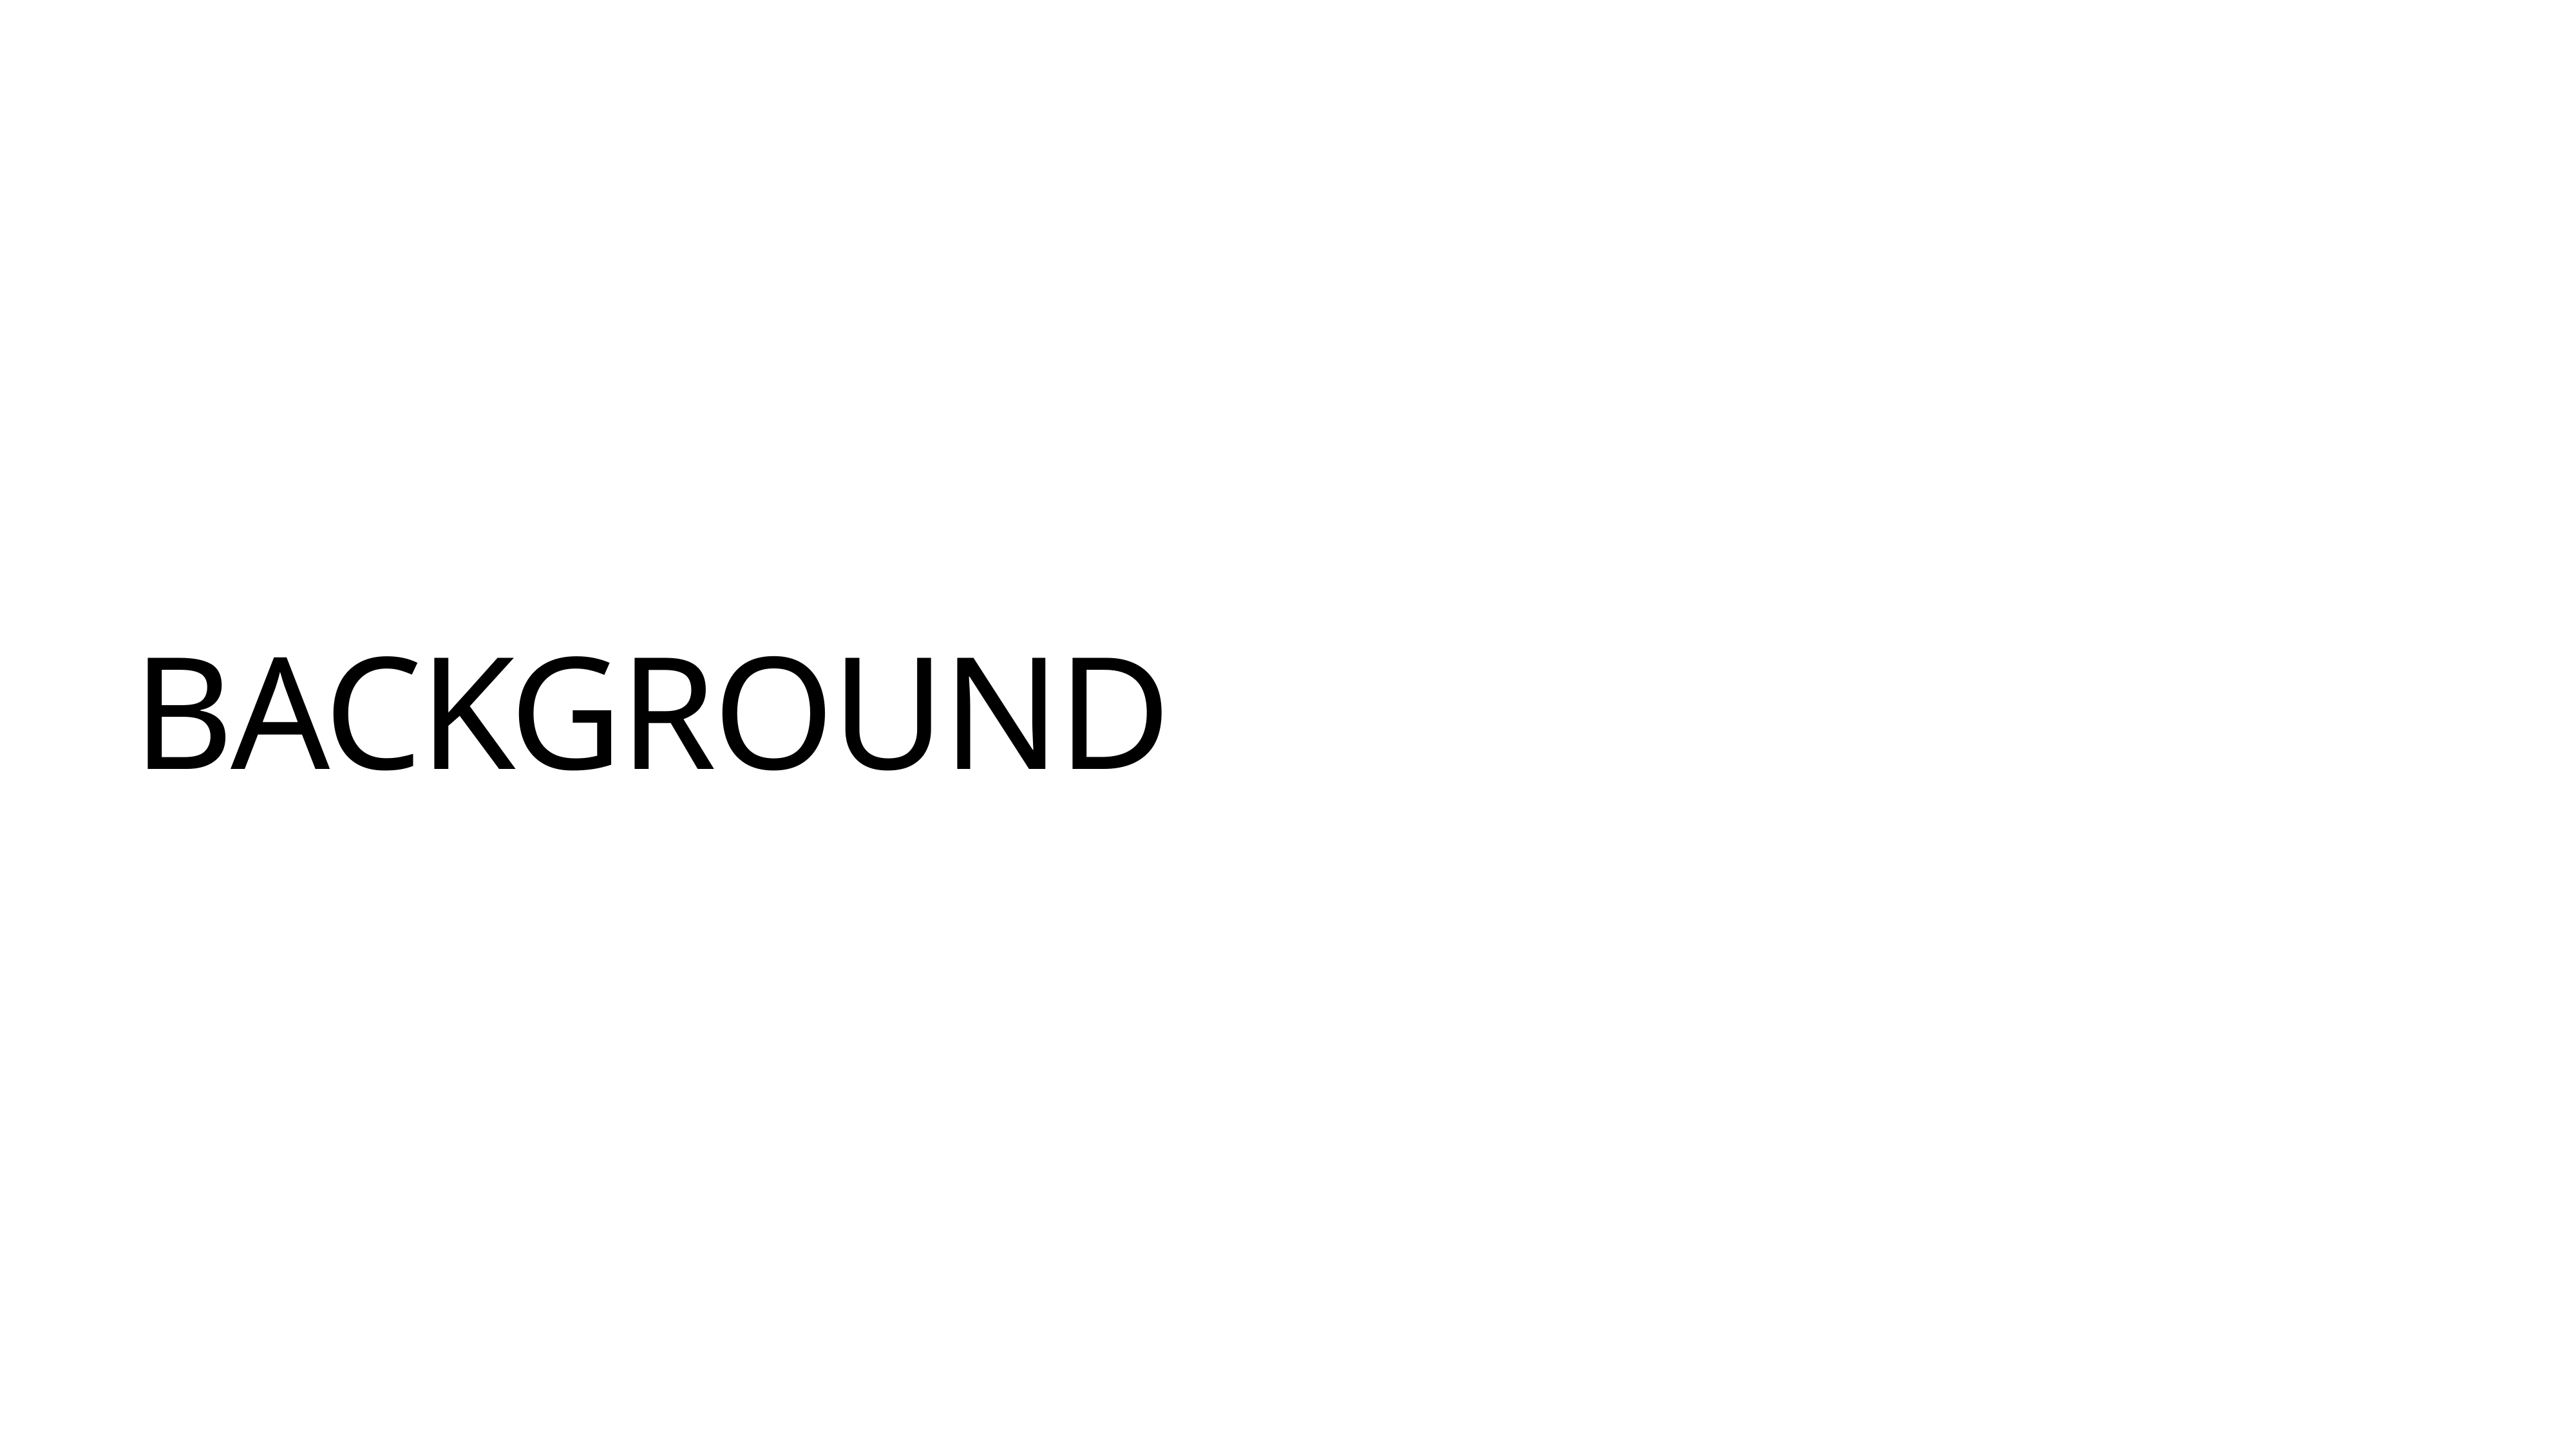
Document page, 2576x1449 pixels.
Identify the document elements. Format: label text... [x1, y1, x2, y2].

title BACKGROUND [127, 478, 2449, 971]
